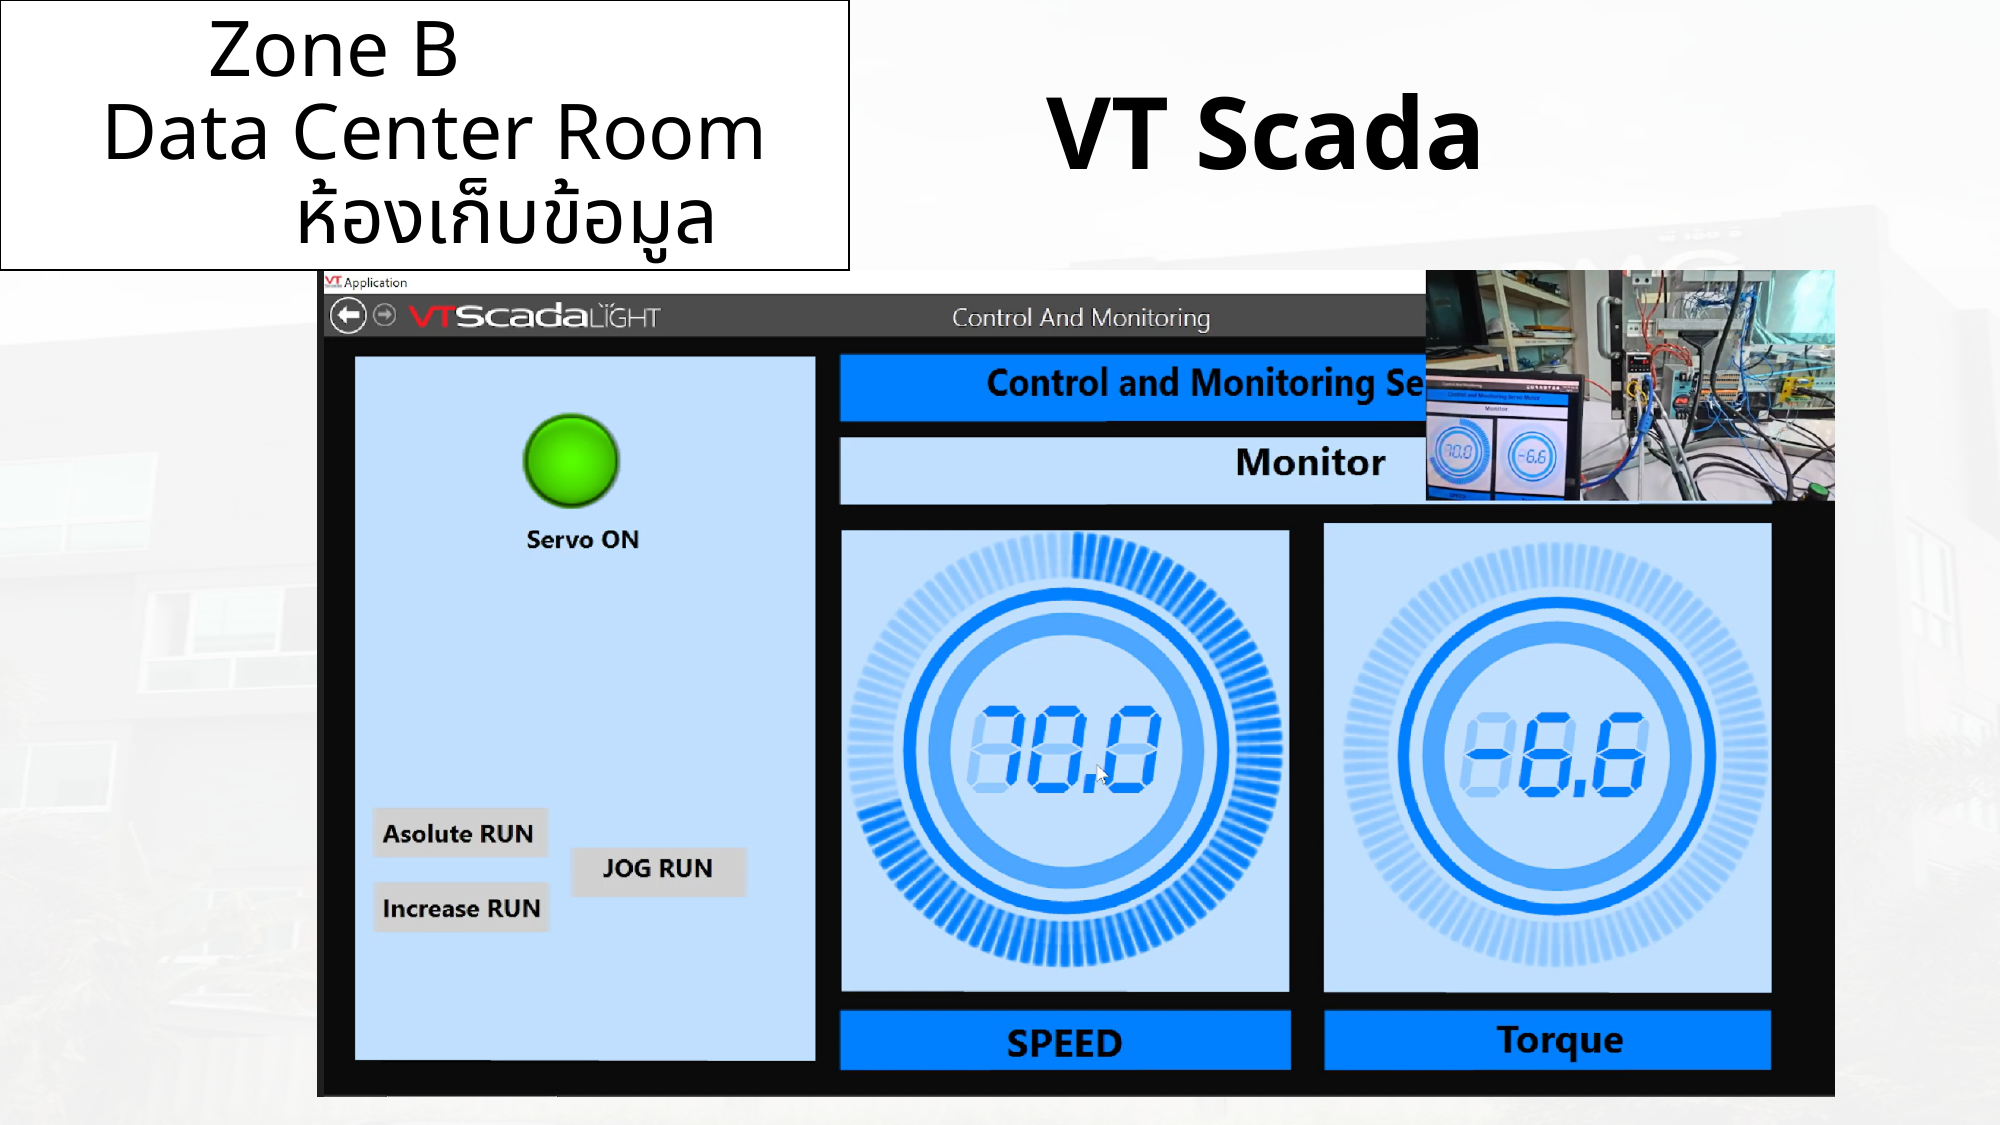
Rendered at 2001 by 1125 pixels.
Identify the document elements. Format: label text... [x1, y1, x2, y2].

title VT Scada [1031, 28, 2000, 247]
picture [317, 270, 1835, 1097]
text_box Zone B Data Center Room ห้องเก็บข้อมูล [0, 0, 850, 271]
